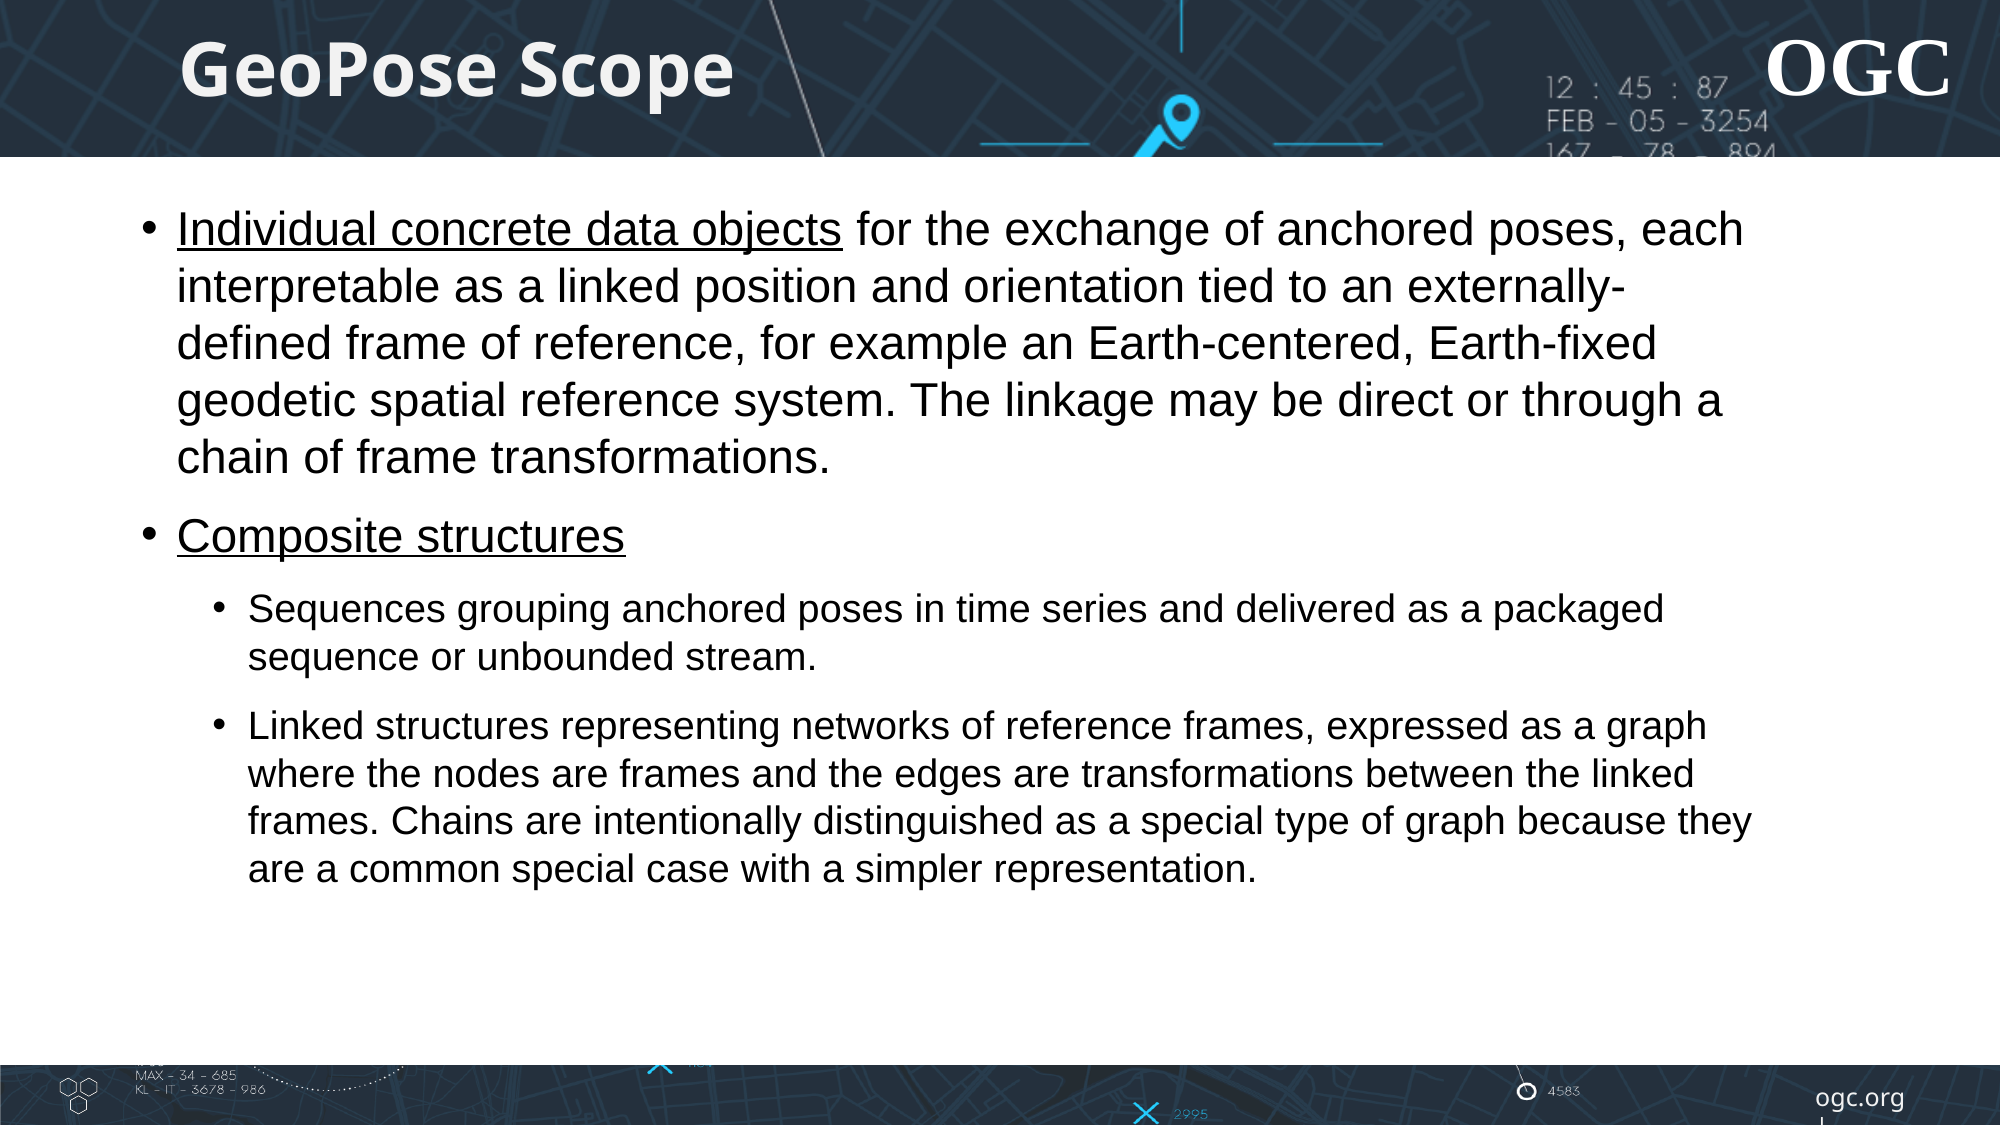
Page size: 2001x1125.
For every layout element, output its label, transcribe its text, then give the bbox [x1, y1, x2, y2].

list Individual concrete data objects for the exchange of anchored poses, each interpretable as a linked position and orientation tied to an externally-defined frame of reference, for example an Earth-centered, Earth-fixed geodetic spatial reference system. The linkage may be direct or through a chain of frame transformations. Composite structures Sequences grouping anchored poses in time series and delivered as a packaged sequence or unbounded stream. Linked structures representing networks of reference frames, expressed as a graph where the nodes are frames and the edges are transformations between the linked frames. Chains are intentionally distinguished as a special type of graph because they are a common special case with a simpler representation. [54, 190, 1780, 905]
title GeoPose Scope [163, 9, 1762, 135]
picture [51, 1069, 106, 1123]
